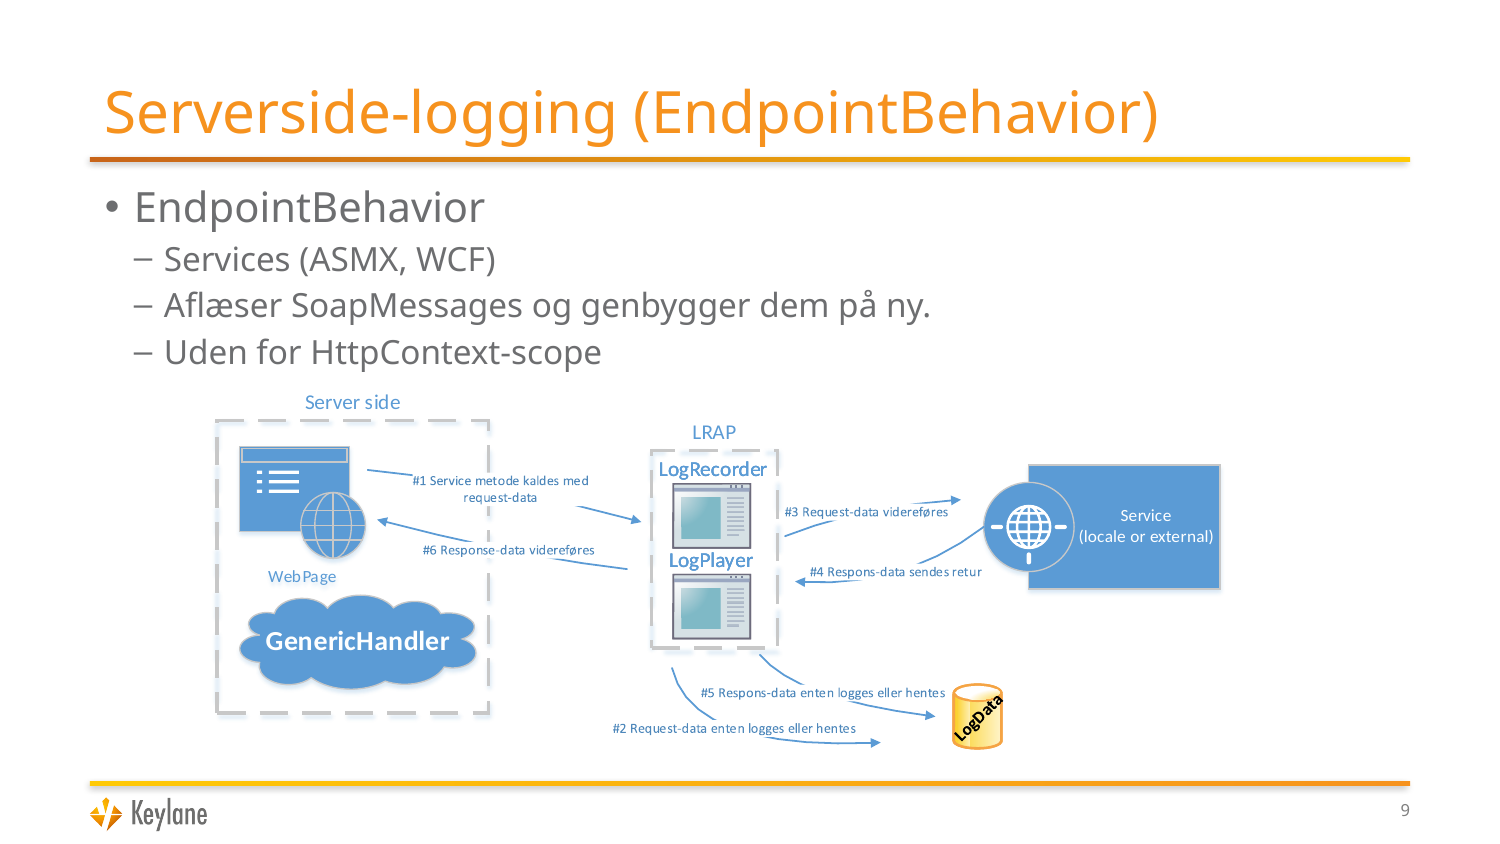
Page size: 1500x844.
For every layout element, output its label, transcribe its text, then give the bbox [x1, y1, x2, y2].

picture [71, 788, 356, 844]
list EndpointBehavior Services (ASMX, WCF) Aflæser SoapMessages og genbygger dem på ny. Uden for HttpContext-scope [89, 173, 1411, 771]
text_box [208, 382, 1230, 759]
title Serverside-logging (EndpointBehavior) [89, 33, 1411, 153]
